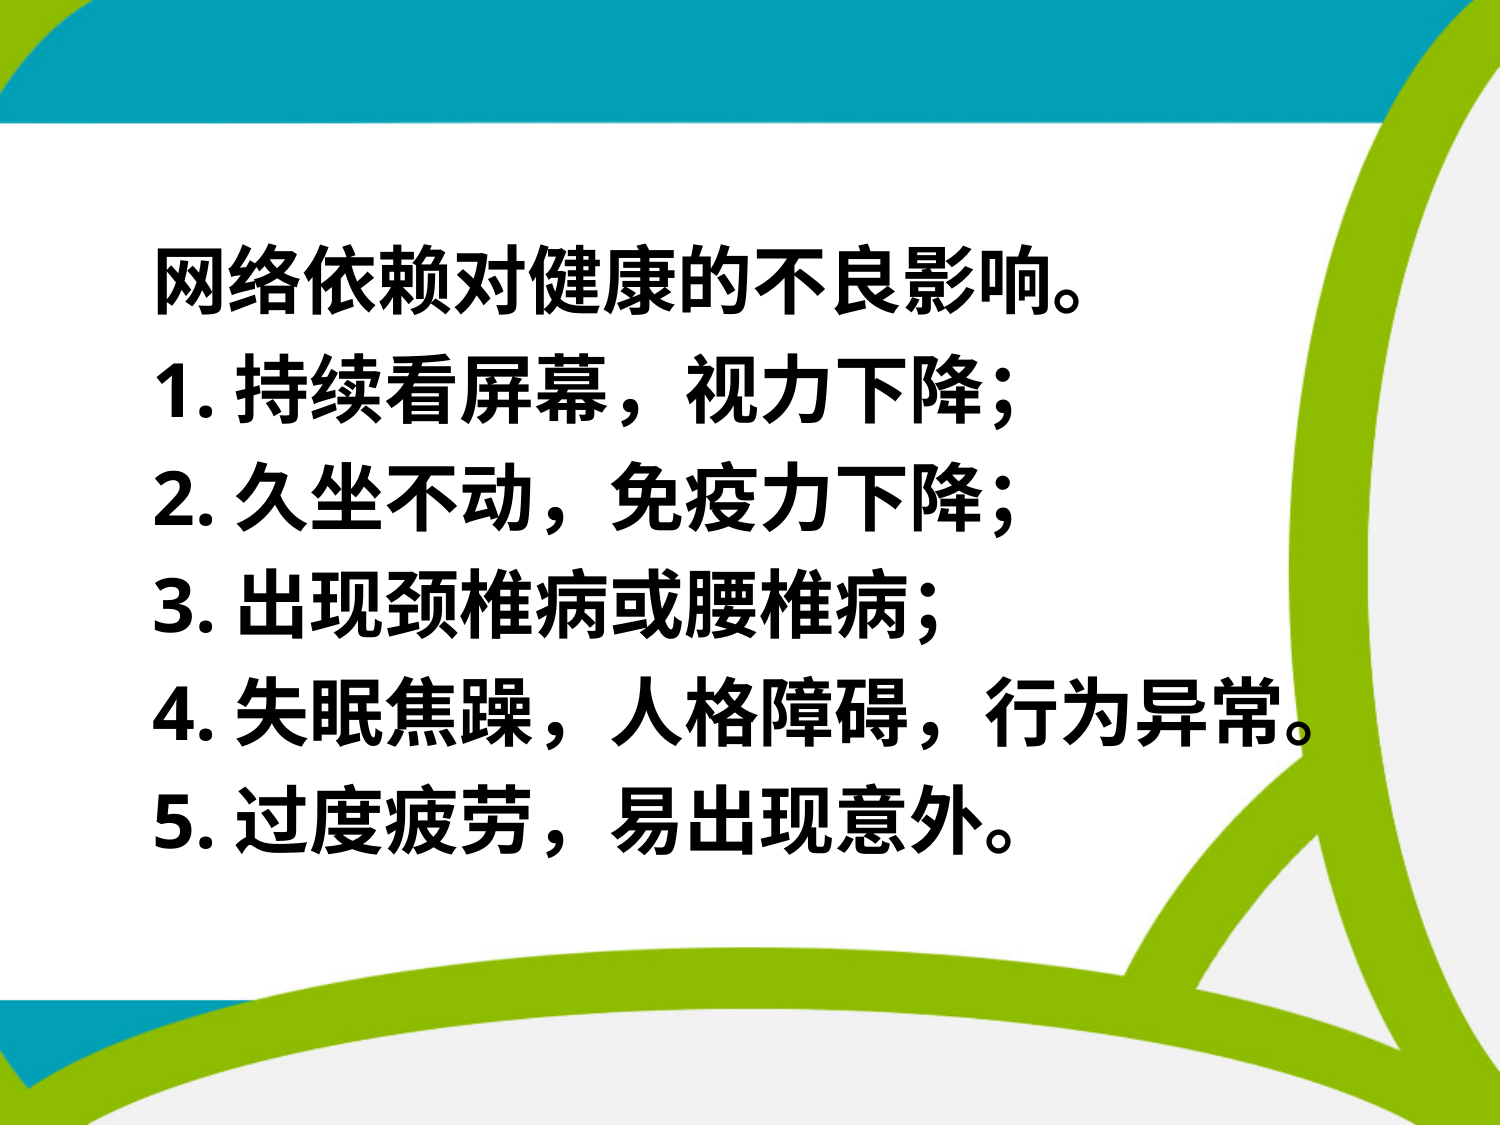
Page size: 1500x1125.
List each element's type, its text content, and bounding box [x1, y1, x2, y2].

list 网络依赖对健康的不良影响。 1.持续看屏幕，视力下降； 2.久坐不动，免疫力下降； 3.出现颈椎病或腰椎病； 4.失眠焦躁，人格障碍，行为异常。 5.过度疲劳，易出现意外。 [137, 208, 1366, 1000]
picture [0, 0, 1500, 1125]
